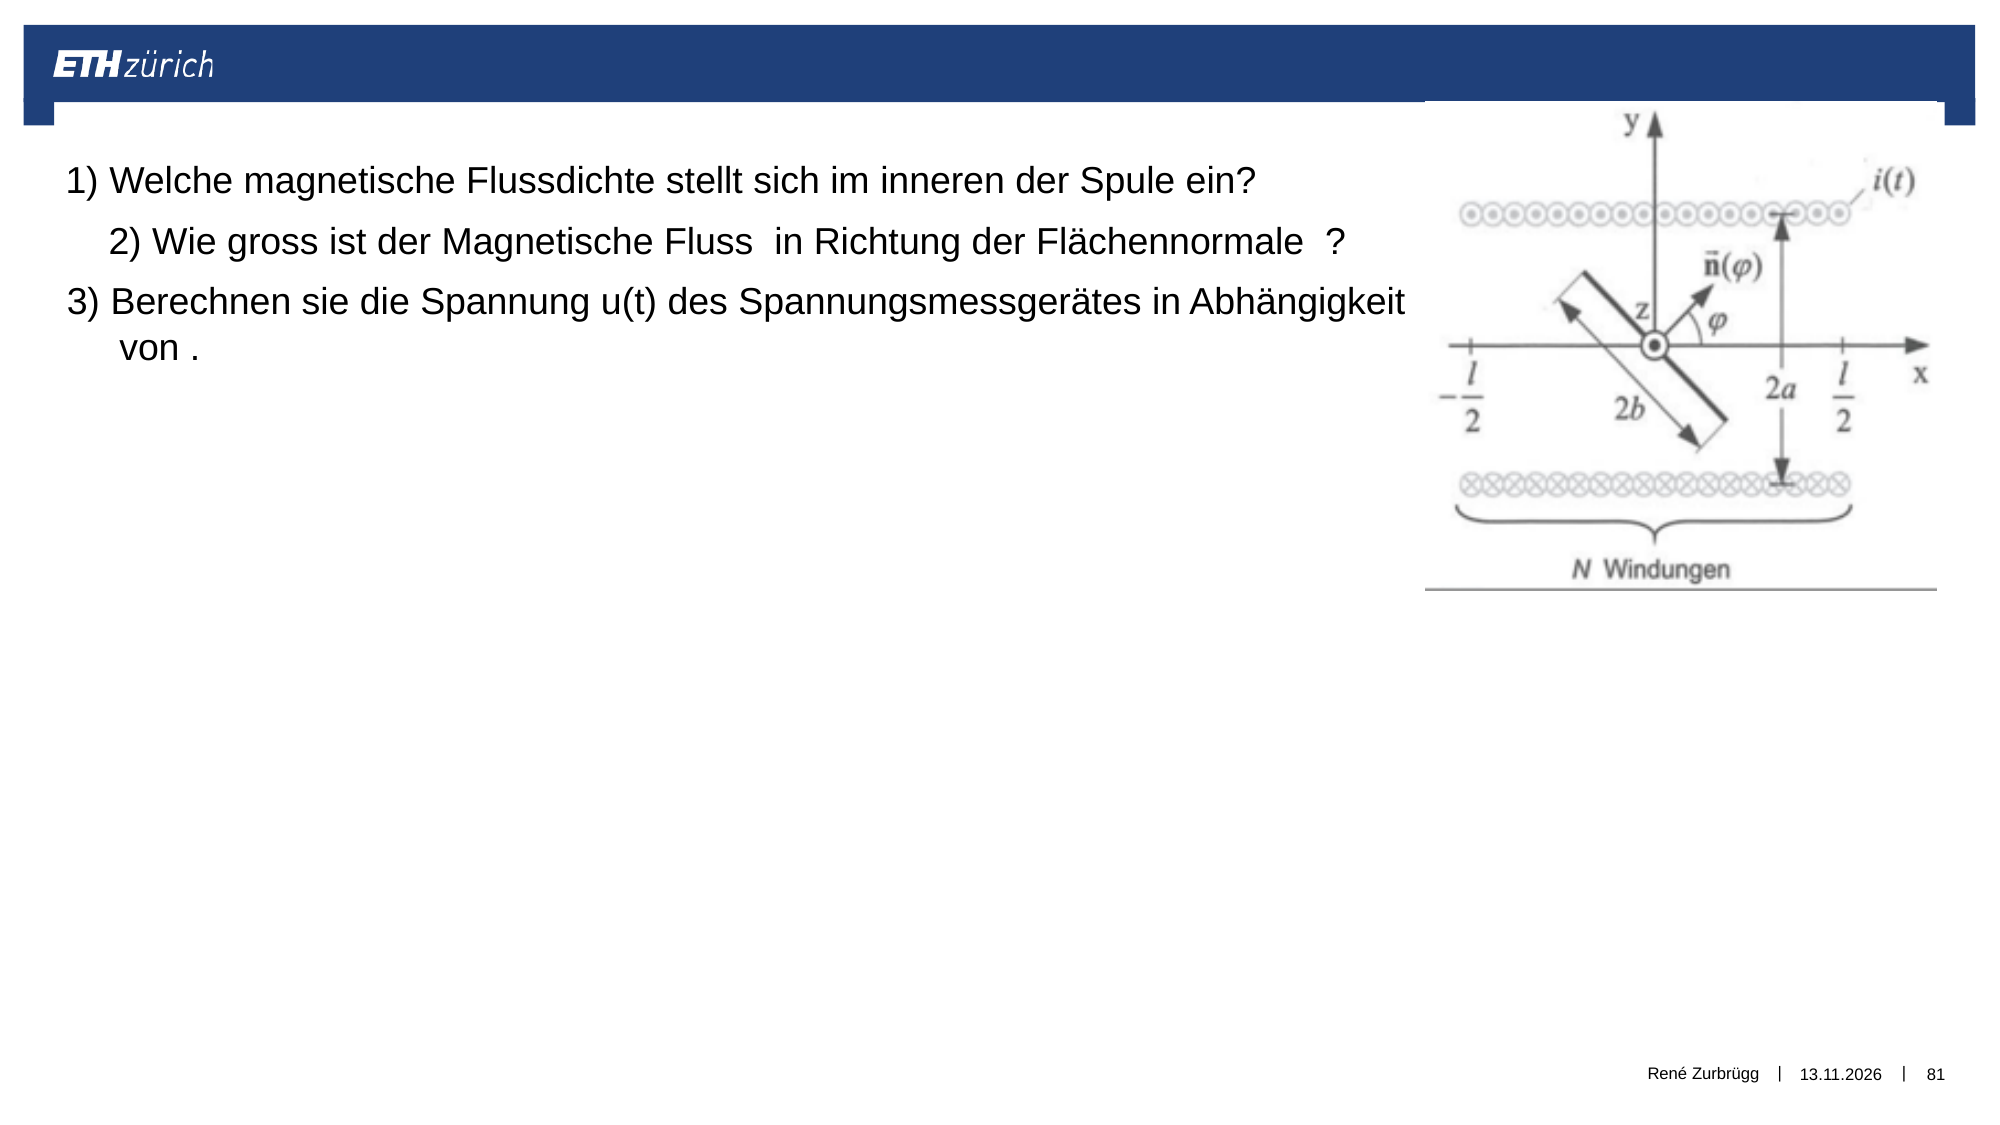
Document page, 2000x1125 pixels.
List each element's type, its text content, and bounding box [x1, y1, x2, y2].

footer René Zurbrügg [999, 1034, 1760, 1111]
text_box 1) Welche magnetische Flussdichte stellt sich im inneren der Spule ein? [50, 148, 1272, 209]
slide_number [1790, 1034, 1892, 1112]
picture [1425, 101, 1937, 591]
slide_number 81 [1906, 1034, 1966, 1112]
